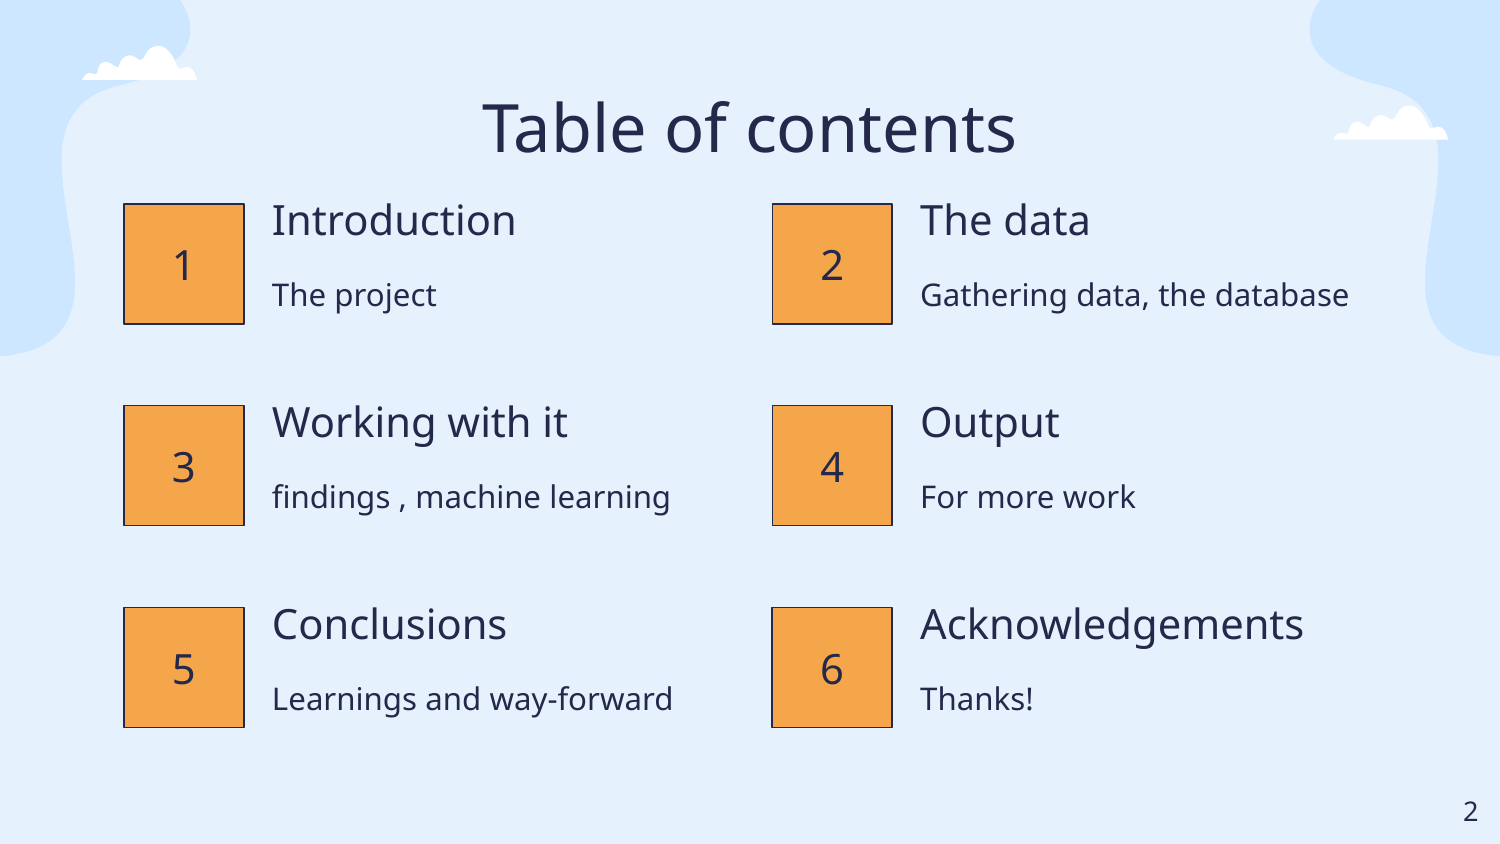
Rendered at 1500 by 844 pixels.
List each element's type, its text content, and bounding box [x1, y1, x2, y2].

title Output [905, 390, 1376, 450]
subtitle findings , machine learning [256, 450, 728, 541]
title The data [905, 188, 1376, 249]
title 3 [123, 405, 245, 526]
title 1 [123, 203, 245, 325]
title Working with it [256, 390, 742, 451]
subtitle Gathering data, the database [905, 249, 1376, 339]
title 6 [771, 607, 893, 728]
title 2 [772, 203, 893, 325]
title 5 [123, 607, 245, 728]
subtitle The project [256, 249, 728, 339]
subtitle Thanks! [905, 652, 1377, 743]
title 4 [772, 405, 893, 526]
title Conclusions [256, 592, 728, 652]
subtitle For more work [905, 450, 1376, 541]
slide_number ‹#› [1403, 779, 1494, 844]
subtitle Learnings and way-forward [256, 652, 728, 743]
title Acknowledgements [905, 592, 1377, 652]
title Introduction [256, 188, 728, 249]
text_box [82, 45, 197, 80]
title Table of contents [118, 88, 1382, 164]
text_box [1333, 105, 1449, 140]
